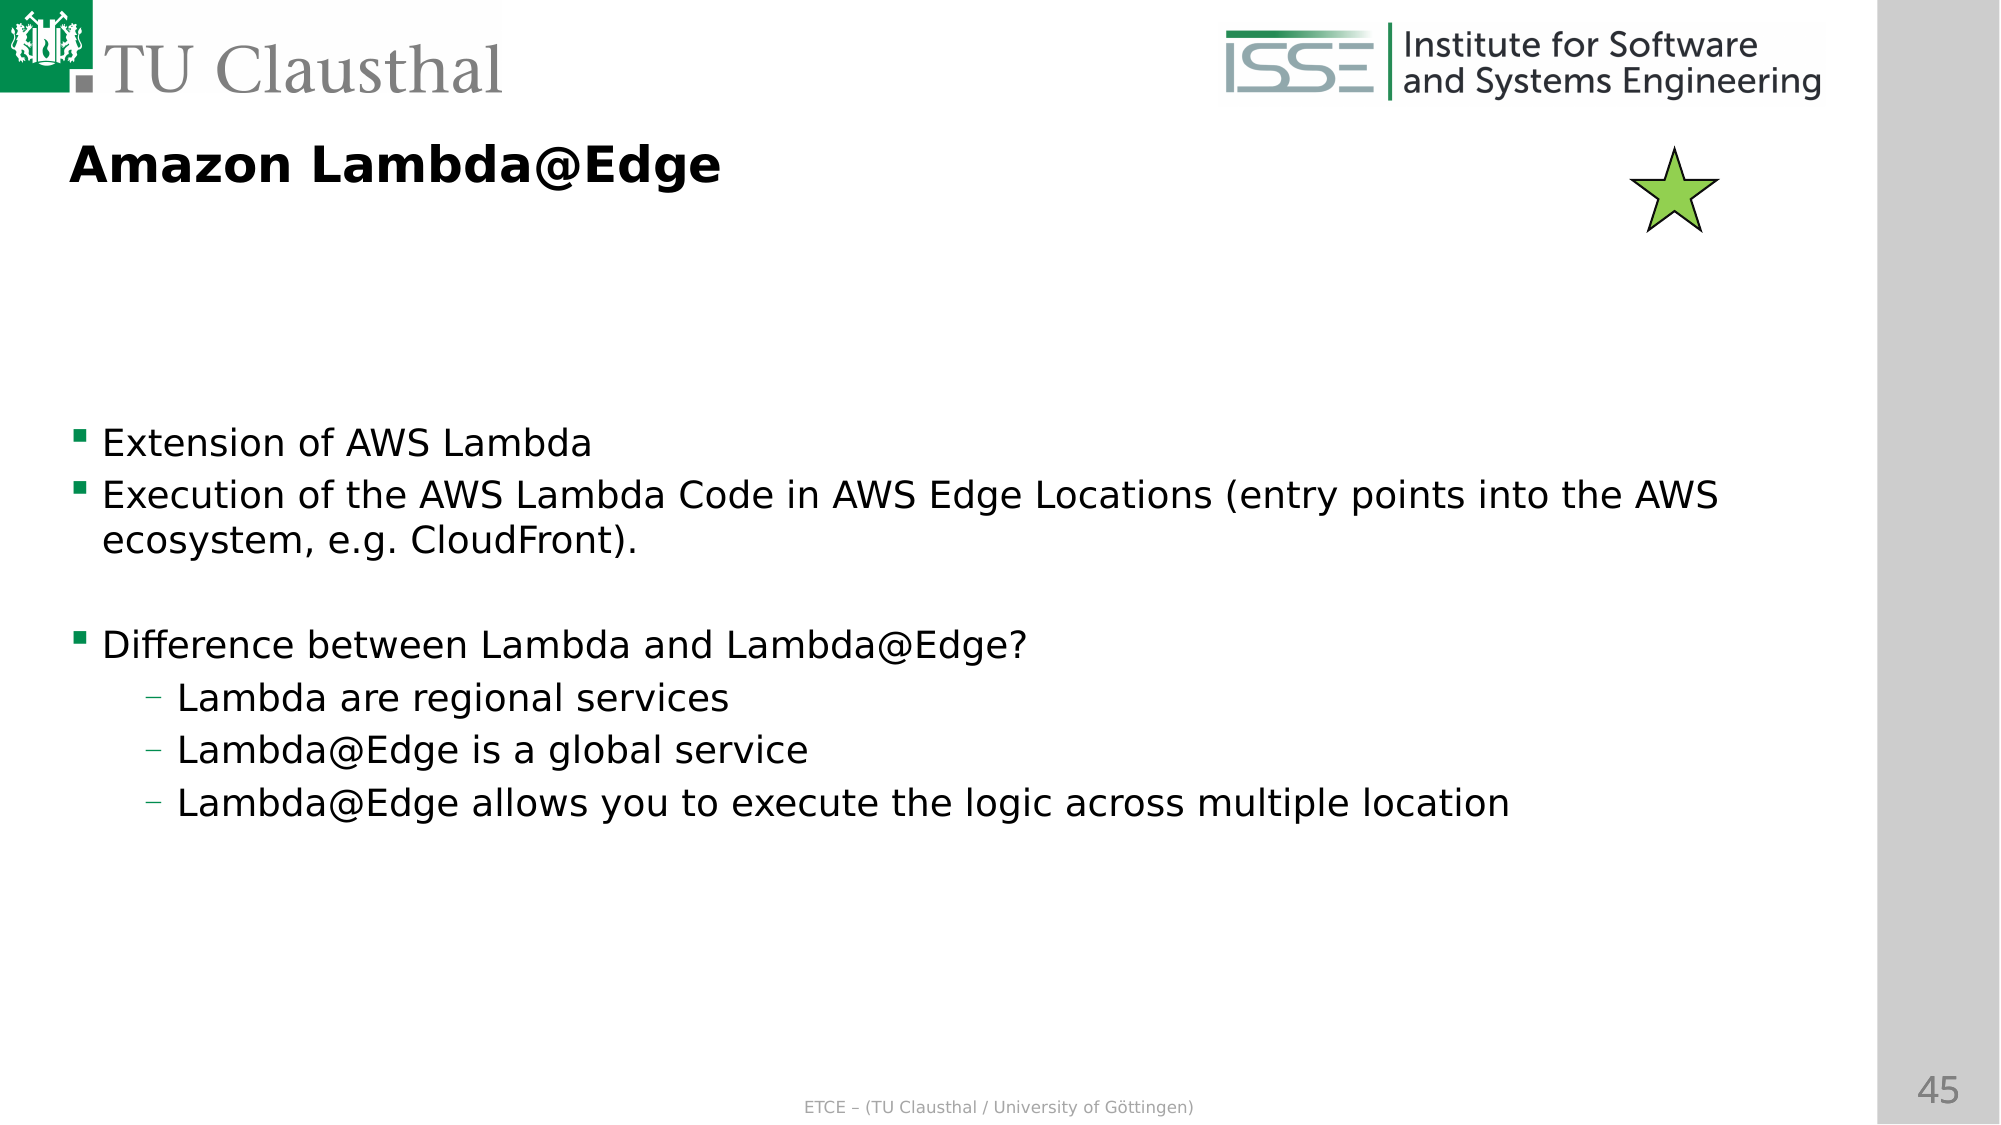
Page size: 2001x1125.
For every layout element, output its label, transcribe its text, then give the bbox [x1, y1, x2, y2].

picture [1218, 22, 1826, 107]
text_box Amazon Lambda@Edge [55, 125, 1819, 208]
picture [0, 0, 502, 93]
text_box [1629, 145, 1721, 233]
text_box Extension of AWS Lambda Execution of the AWS Lambda Code in AWS Edge Locations (entry points into the AWS ecosystem, e.g. CloudFront). Difference between Lambda and Lambda@Edge? Lambda are regional services Lambda@Edge is a global service Lambda@Edge allows you to execute the logic across multiple location [55, 208, 1819, 1035]
